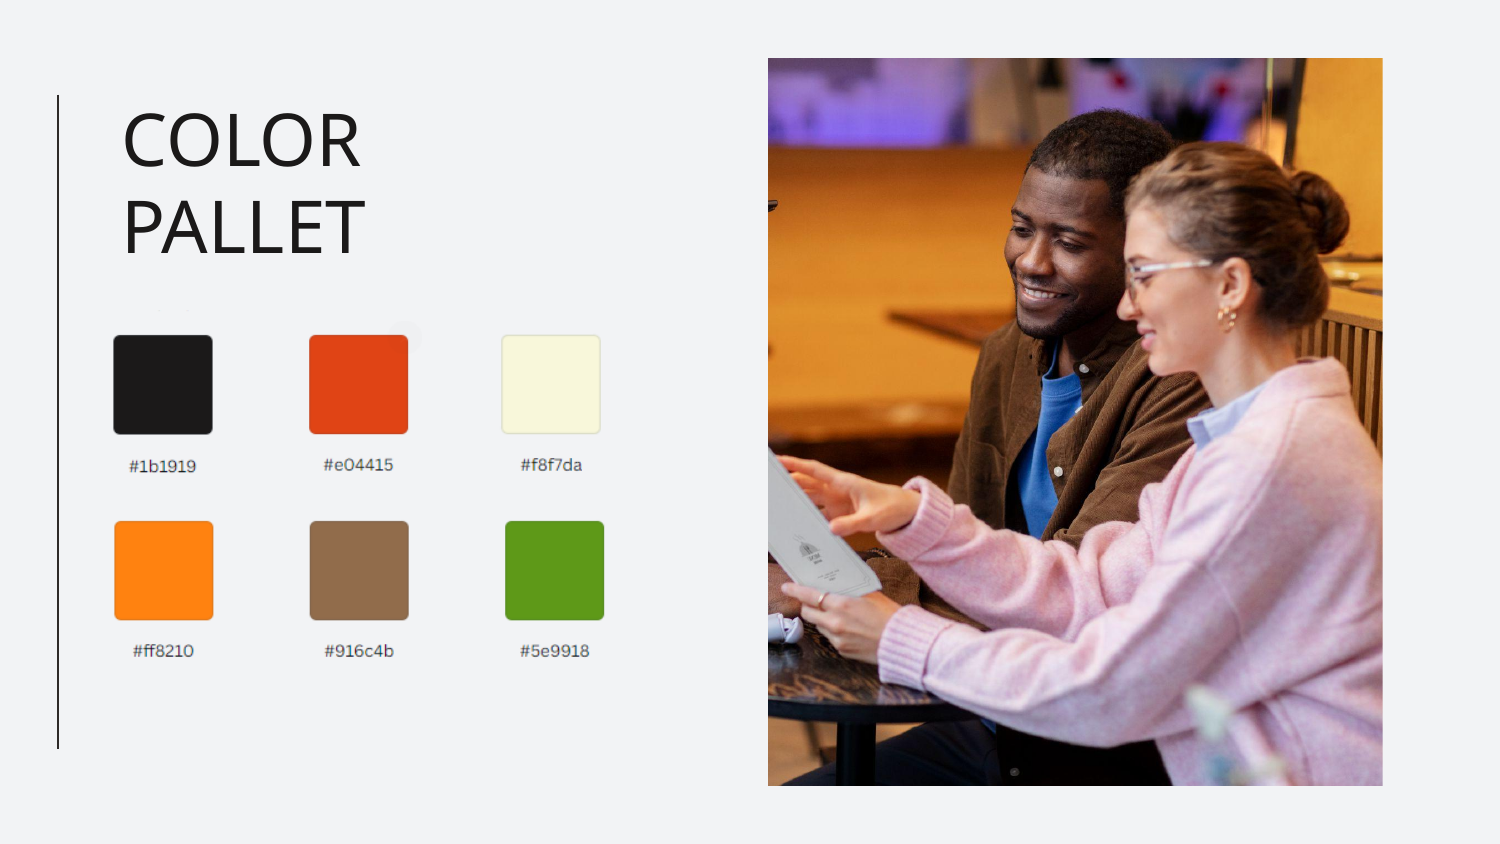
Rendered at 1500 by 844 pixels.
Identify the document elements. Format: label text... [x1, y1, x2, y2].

picture [767, 58, 1383, 786]
title COLOR PALLET [106, 96, 623, 266]
picture [106, 310, 225, 490]
picture [297, 320, 423, 487]
picture [490, 326, 611, 491]
picture [107, 501, 619, 678]
